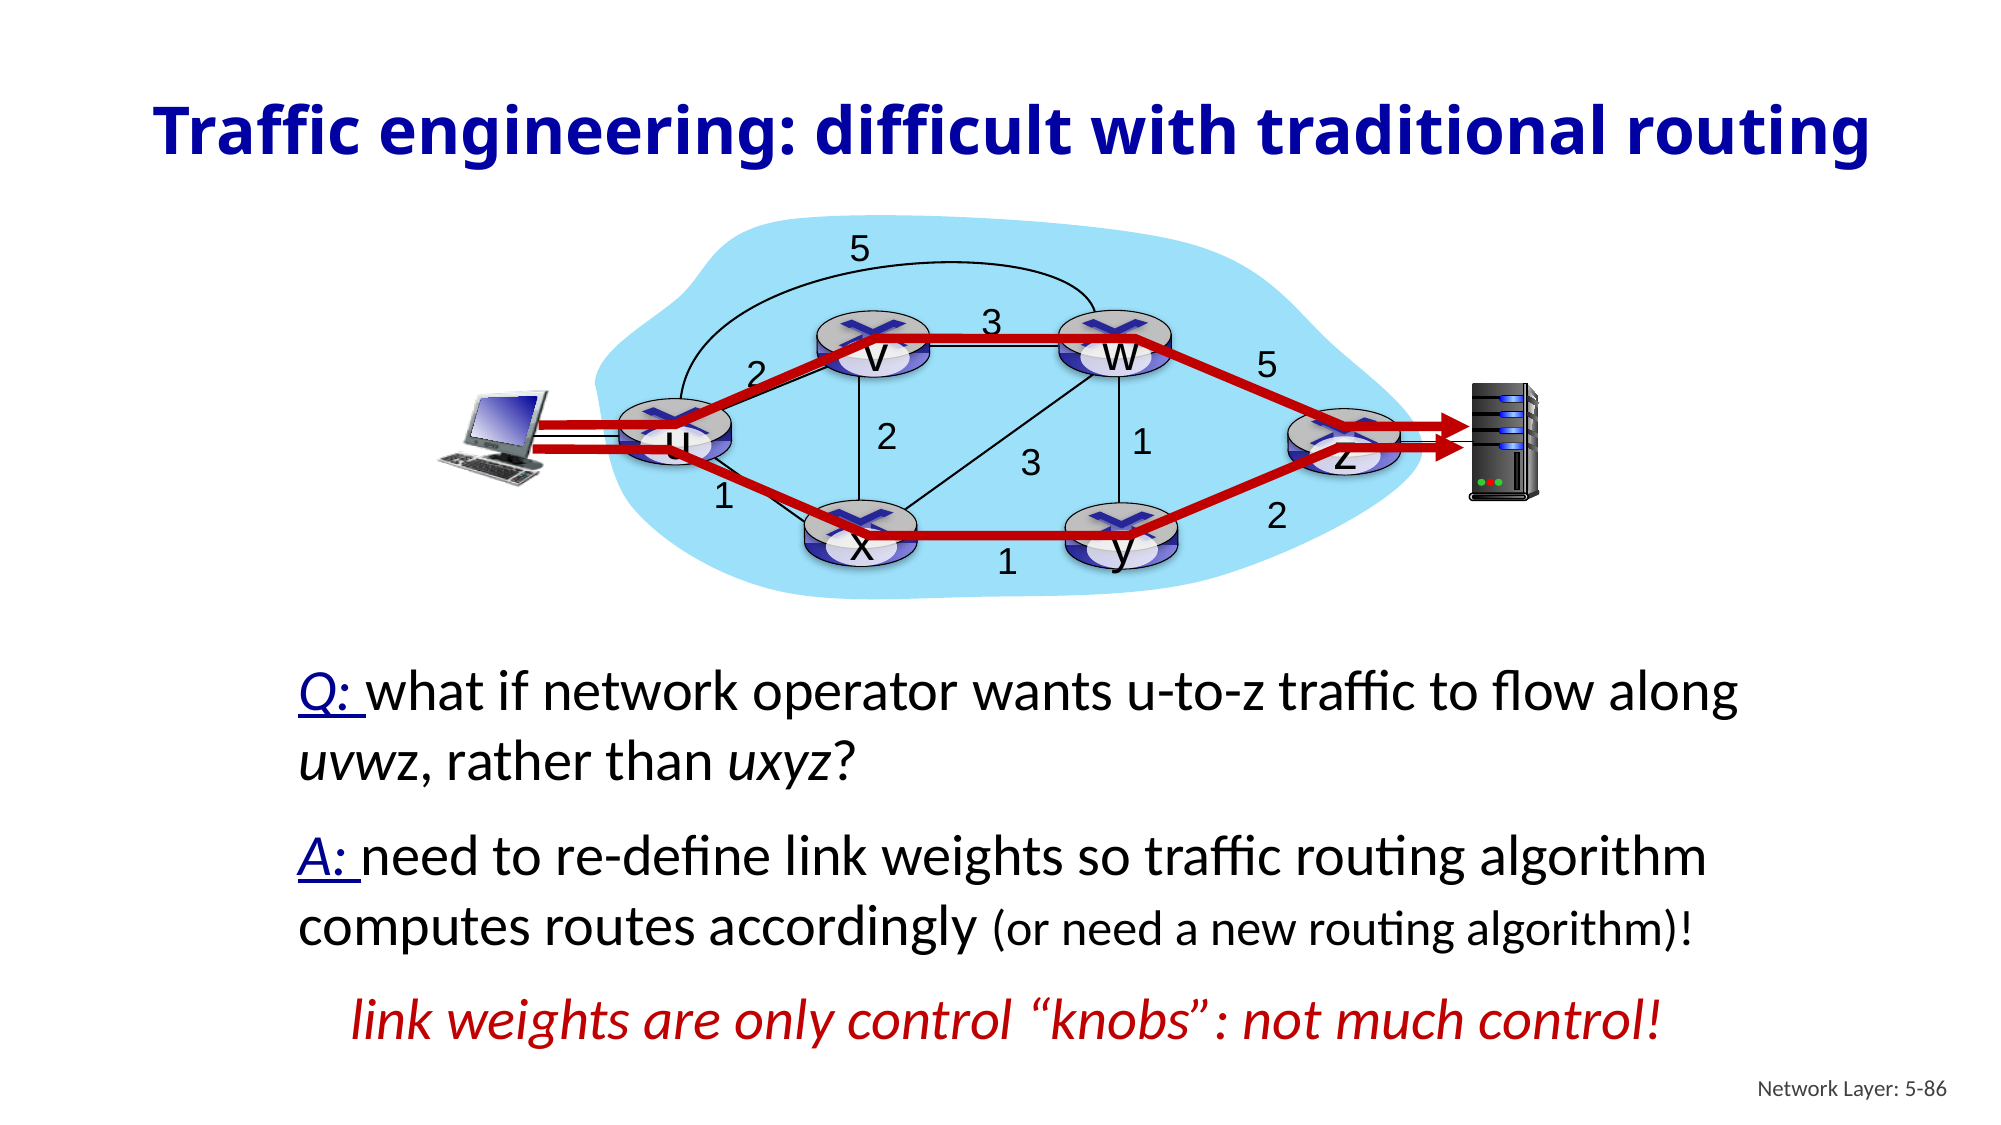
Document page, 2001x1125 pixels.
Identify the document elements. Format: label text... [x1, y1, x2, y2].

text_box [411, 209, 1540, 604]
text_box Q: what if network operator wants u-to-z traffic to flow along uvwz, rather than uxyz? A: need to re-define link weights so traffic routing algorithm computes routes accordingly (or need a new routing algorithm)! [283, 644, 1880, 964]
slide_number Network Layer: 5-86 [1512, 1056, 1963, 1117]
text_box link weights are only control “knobs”: not much control! [335, 974, 1680, 1059]
title Traffic engineering: difficult with traditional routing [137, 59, 1895, 207]
